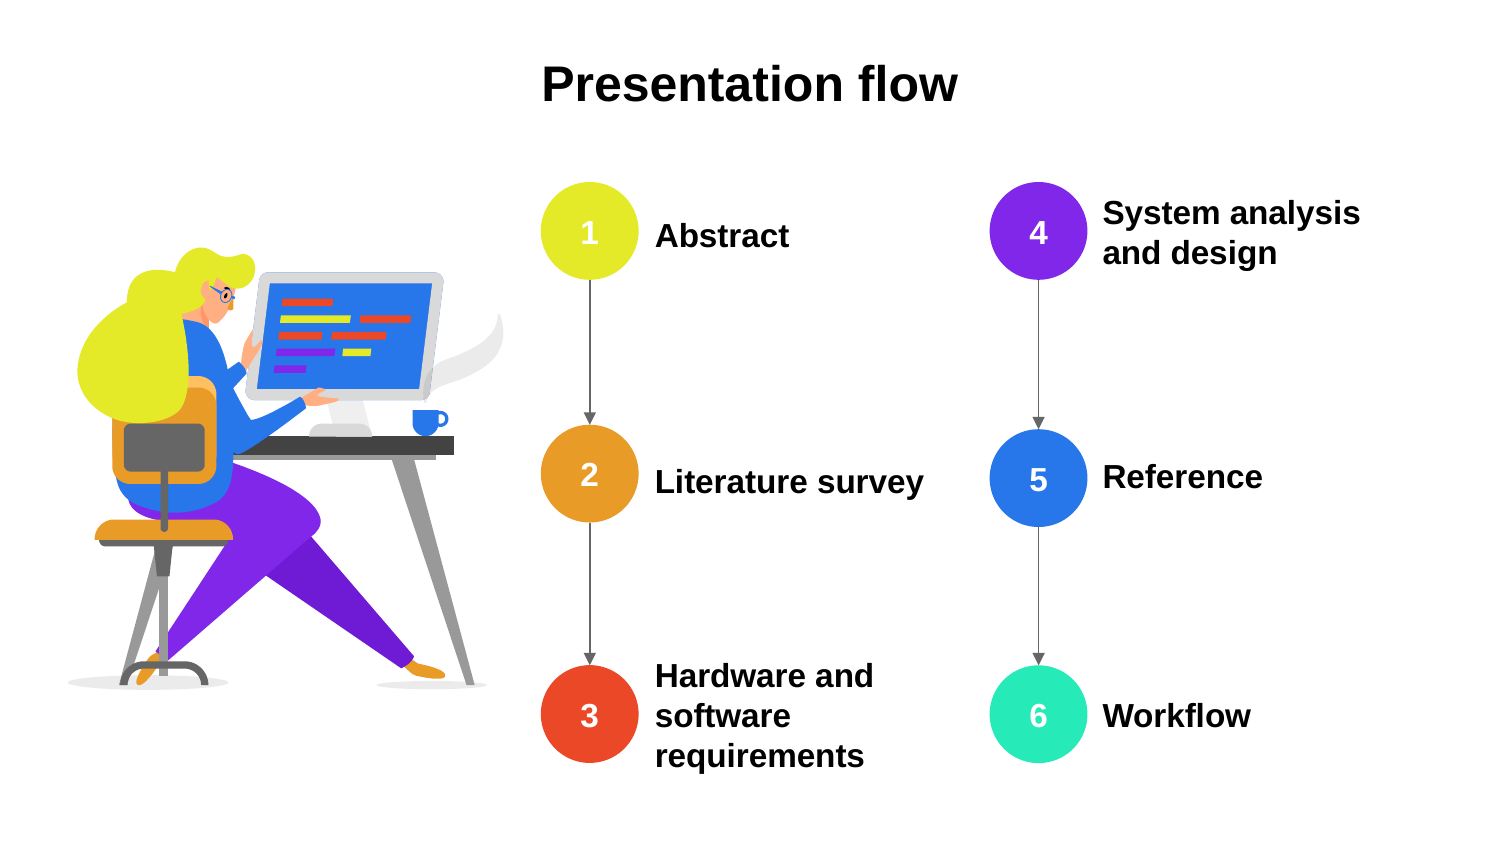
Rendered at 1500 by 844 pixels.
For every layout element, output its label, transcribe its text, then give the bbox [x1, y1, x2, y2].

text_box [540, 424, 966, 523]
title Presentation flow [75, 51, 1425, 113]
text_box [540, 664, 988, 764]
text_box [989, 181, 1413, 281]
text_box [67, 247, 504, 691]
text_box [989, 428, 1413, 528]
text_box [989, 665, 1413, 764]
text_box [540, 181, 966, 281]
